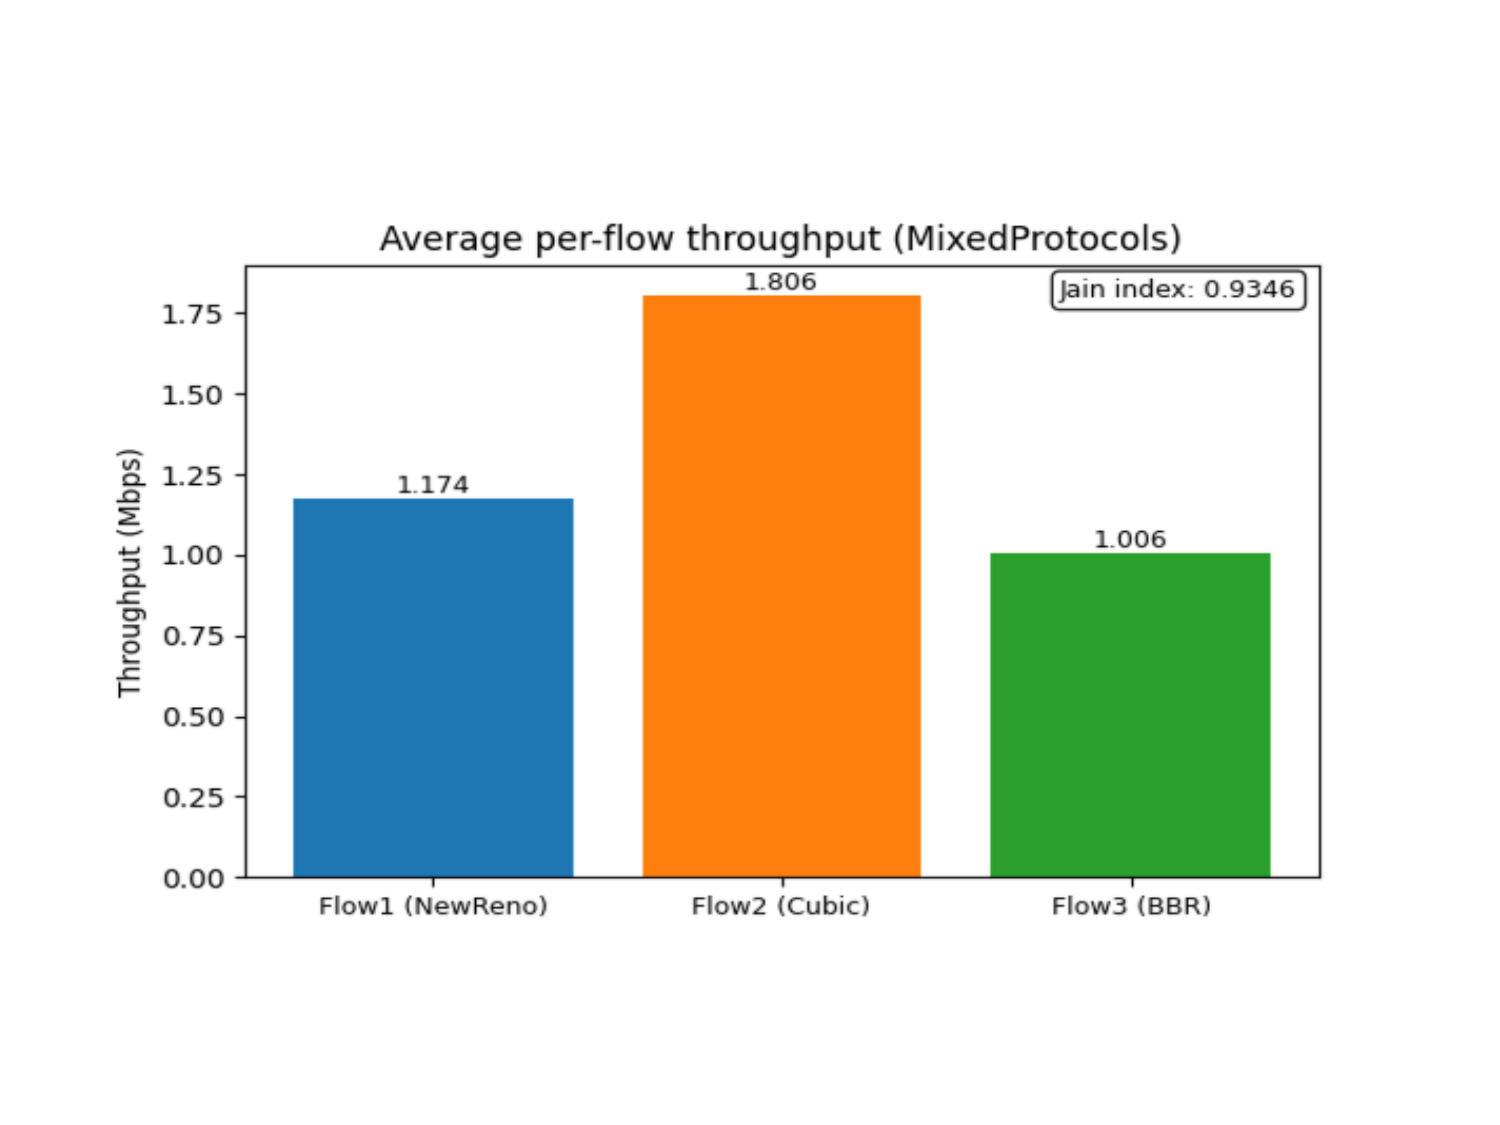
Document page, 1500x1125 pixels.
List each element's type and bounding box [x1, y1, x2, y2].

list [97, 197, 1349, 944]
